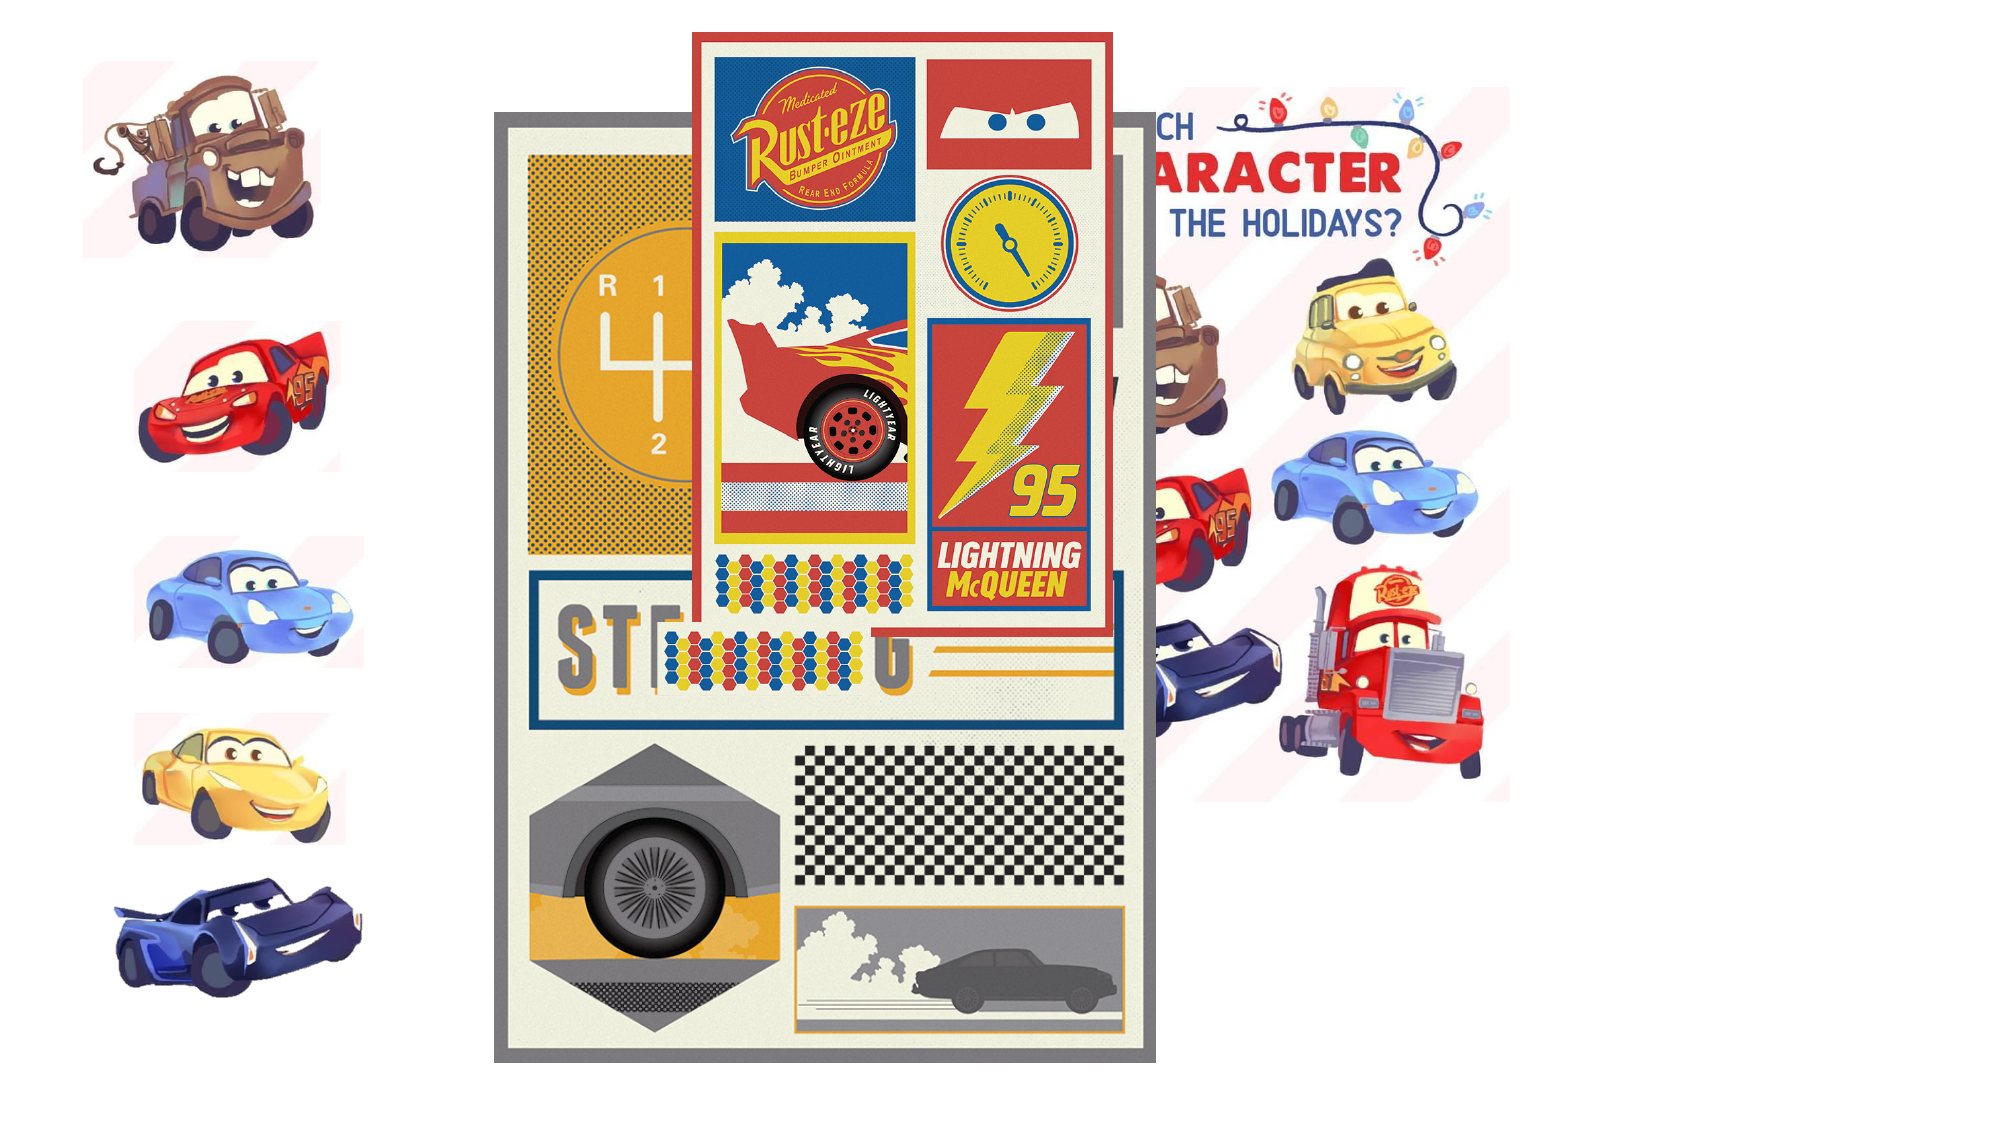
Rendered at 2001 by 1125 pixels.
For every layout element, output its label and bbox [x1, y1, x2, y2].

picture [133, 536, 364, 668]
picture [82, 60, 321, 258]
picture [133, 713, 346, 845]
picture [104, 868, 375, 1004]
picture [494, 32, 1510, 1063]
list [133, 321, 341, 472]
